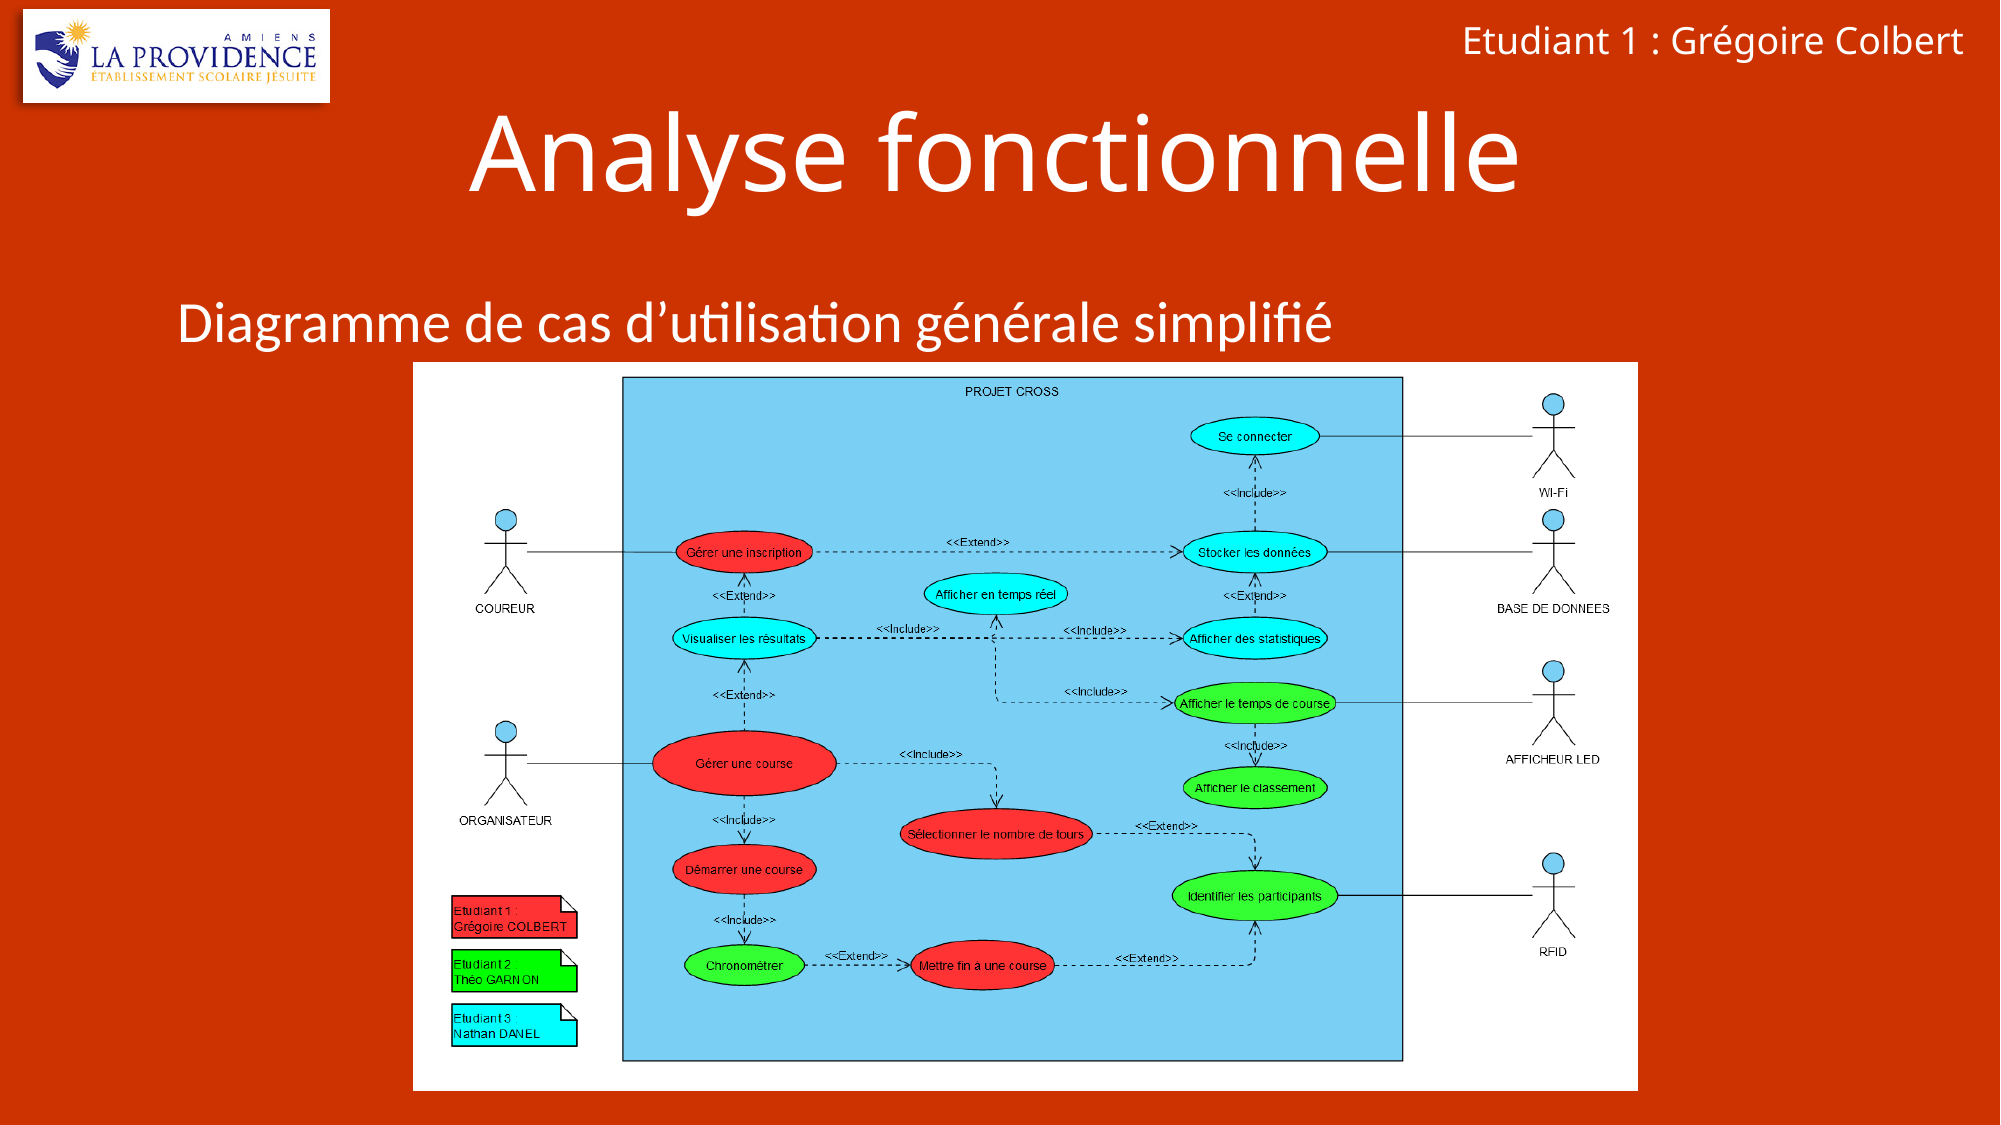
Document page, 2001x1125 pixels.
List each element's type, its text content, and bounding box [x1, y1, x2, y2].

text_box Diagramme de cas d’utilisation générale simplifié [163, 276, 1611, 362]
picture [413, 362, 1638, 1092]
picture [23, 9, 330, 103]
text_box Etudiant 1 : Grégoire Colbert [1369, 9, 2000, 70]
title Analyse fonctionnelle [246, 93, 1747, 222]
